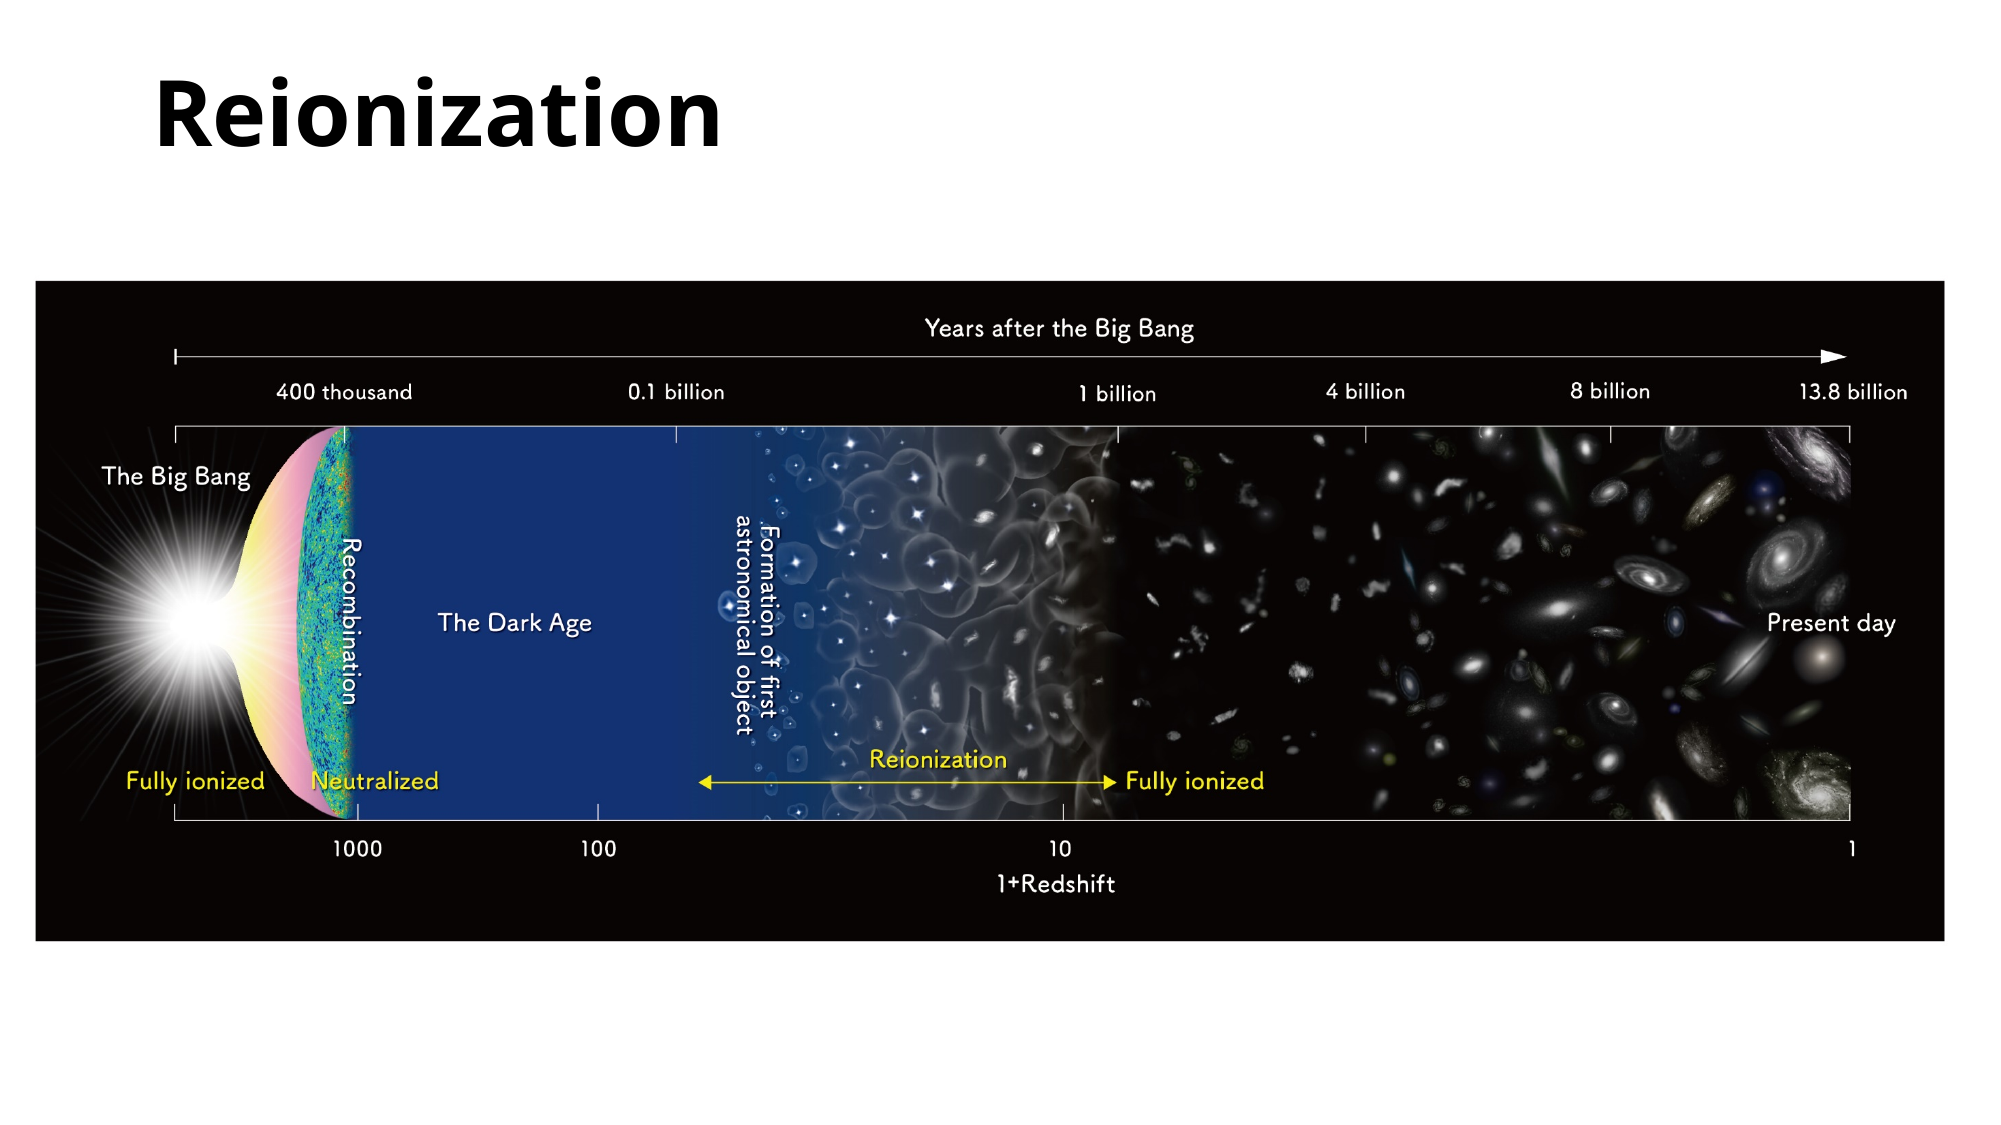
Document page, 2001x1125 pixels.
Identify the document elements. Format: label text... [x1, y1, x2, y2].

text_box Reionization [137, 59, 1863, 180]
picture [29, 264, 1951, 958]
